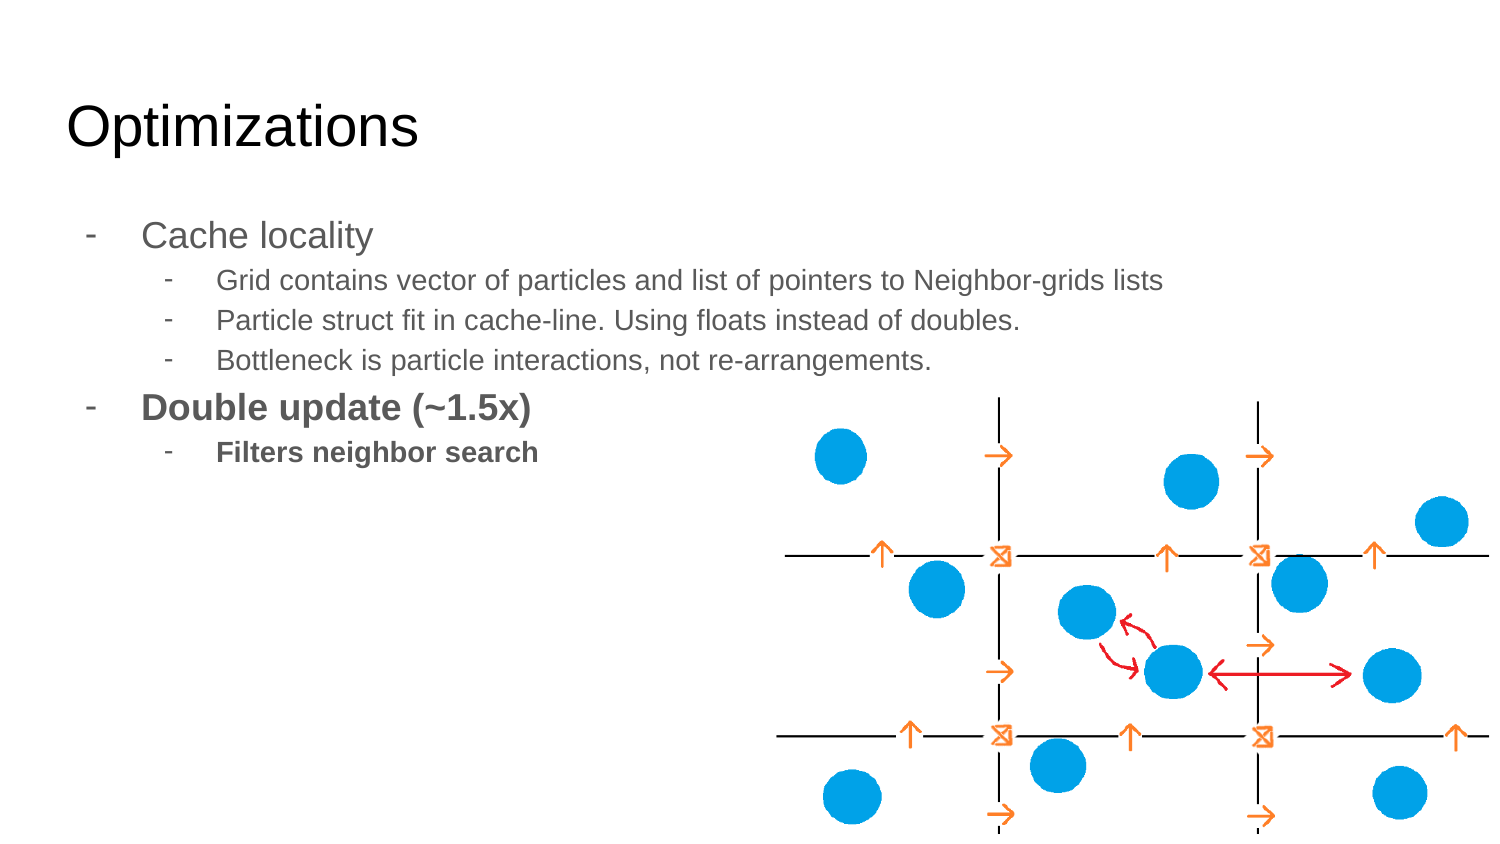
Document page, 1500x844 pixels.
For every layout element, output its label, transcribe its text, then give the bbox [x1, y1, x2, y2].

list Cache locality Grid contains vector of particles and list of pointers to Neighbor-grids lists Particle struct fit in cache-line. Using floats instead of doubles. Bottleneck is particle interactions, not re-arrangements. Double update (~1.5x) Filters neighbor search [51, 189, 1449, 750]
picture [771, 381, 1500, 844]
title Optimizations [51, 72, 1449, 167]
